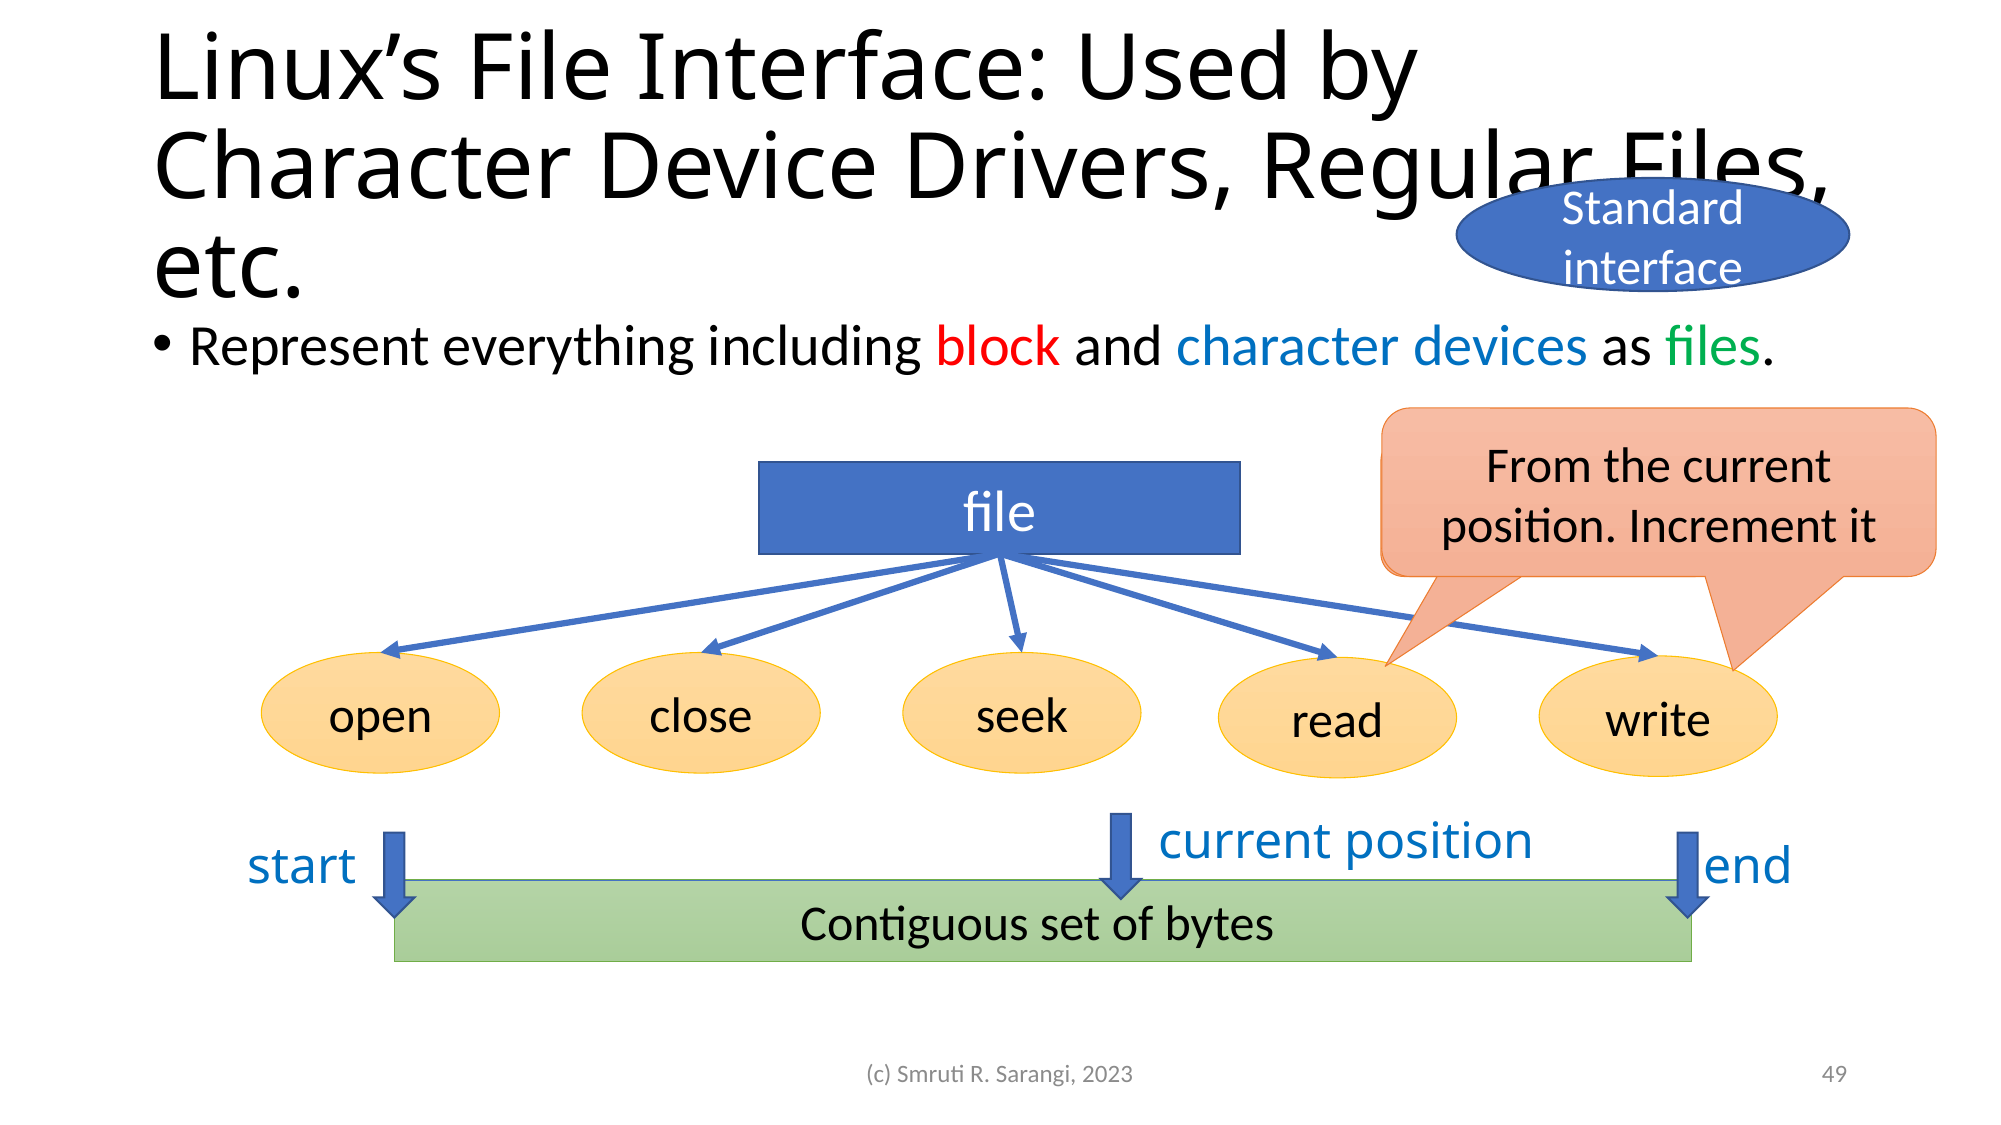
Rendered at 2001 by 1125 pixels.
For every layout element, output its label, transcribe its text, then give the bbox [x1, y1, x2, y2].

text_box [1098, 812, 1144, 901]
text_box [1665, 831, 1706, 920]
text_box seek [902, 653, 1142, 774]
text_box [999, 553, 1659, 656]
text_box open [260, 651, 501, 774]
footer (c) Smruti R. Sarangi, 2023 [662, 1042, 1338, 1103]
text_box From the current position. Increment it [1381, 407, 1937, 672]
text_box Standard interface [1455, 176, 1851, 293]
text_box start [232, 826, 372, 901]
text_box read [1217, 656, 1458, 779]
text_box write [1538, 655, 1778, 777]
list Represent everything including block and character devices as files. [137, 307, 1863, 399]
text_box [701, 553, 999, 653]
text_box [372, 831, 417, 920]
text_box end [1689, 826, 1809, 901]
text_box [380, 553, 701, 653]
text_box [1384, 656, 1402, 667]
text_box close [581, 653, 821, 774]
text_box file [758, 461, 1241, 553]
text_box Contiguous set of bytes [394, 879, 1692, 962]
text_box current position [1143, 801, 1550, 877]
slide_number 49 [1412, 1042, 1863, 1103]
title Linux’s File Interface: Used by Character Device Drivers, Regular Files, etc. [137, 59, 1863, 278]
